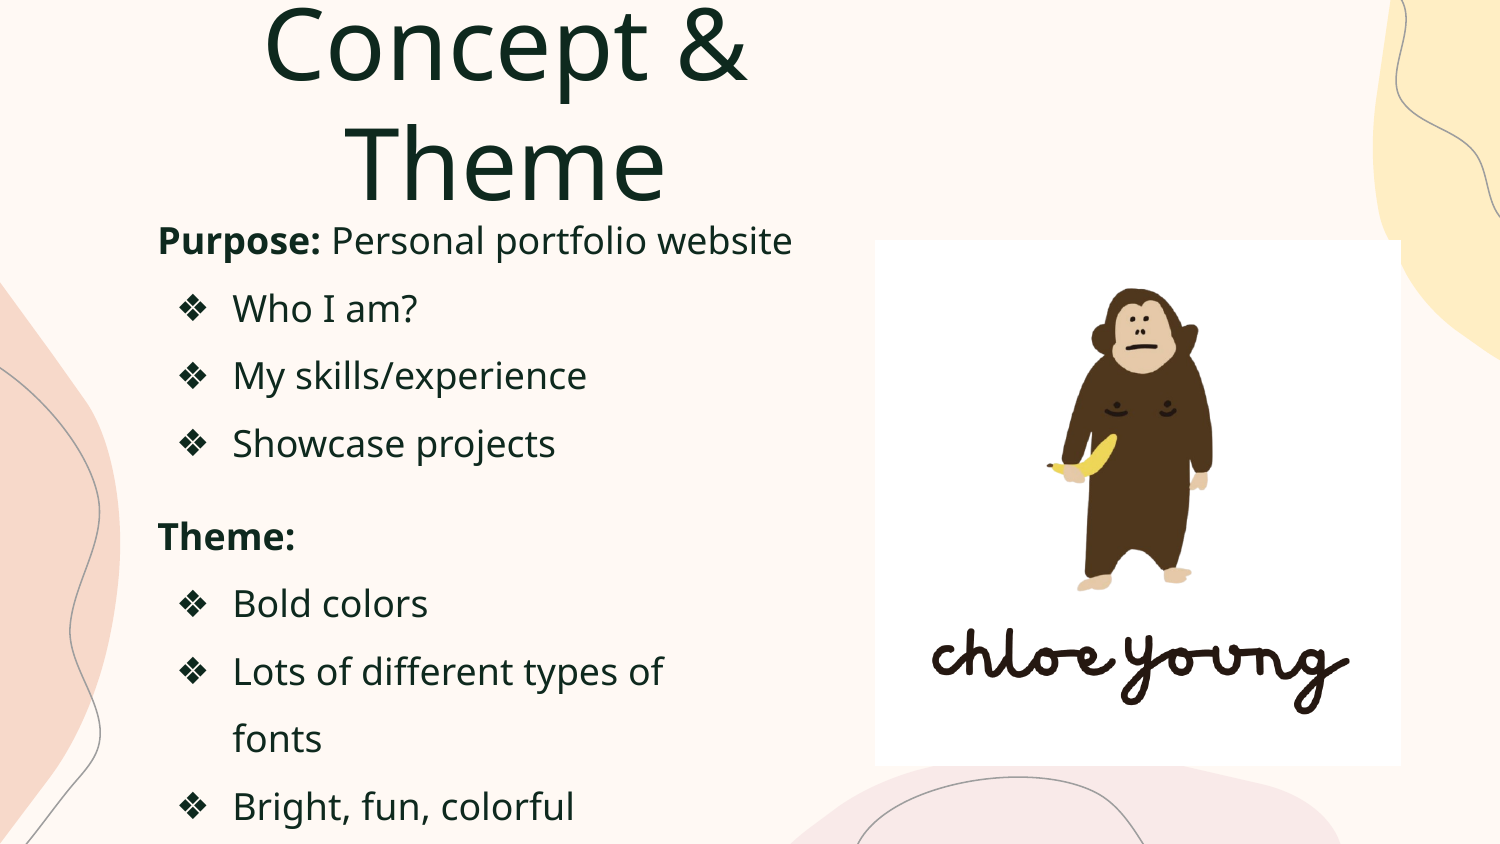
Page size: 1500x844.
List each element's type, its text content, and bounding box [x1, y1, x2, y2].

text_box Purpose: Personal portfolio website Who I am? My skills/experience Showcase projects [142, 179, 925, 476]
title Concept & Theme [75, 72, 937, 130]
picture [874, 240, 1401, 766]
text_box Theme: Bold colors Lots of different types of fonts Bright, fun, colorful [142, 475, 743, 844]
